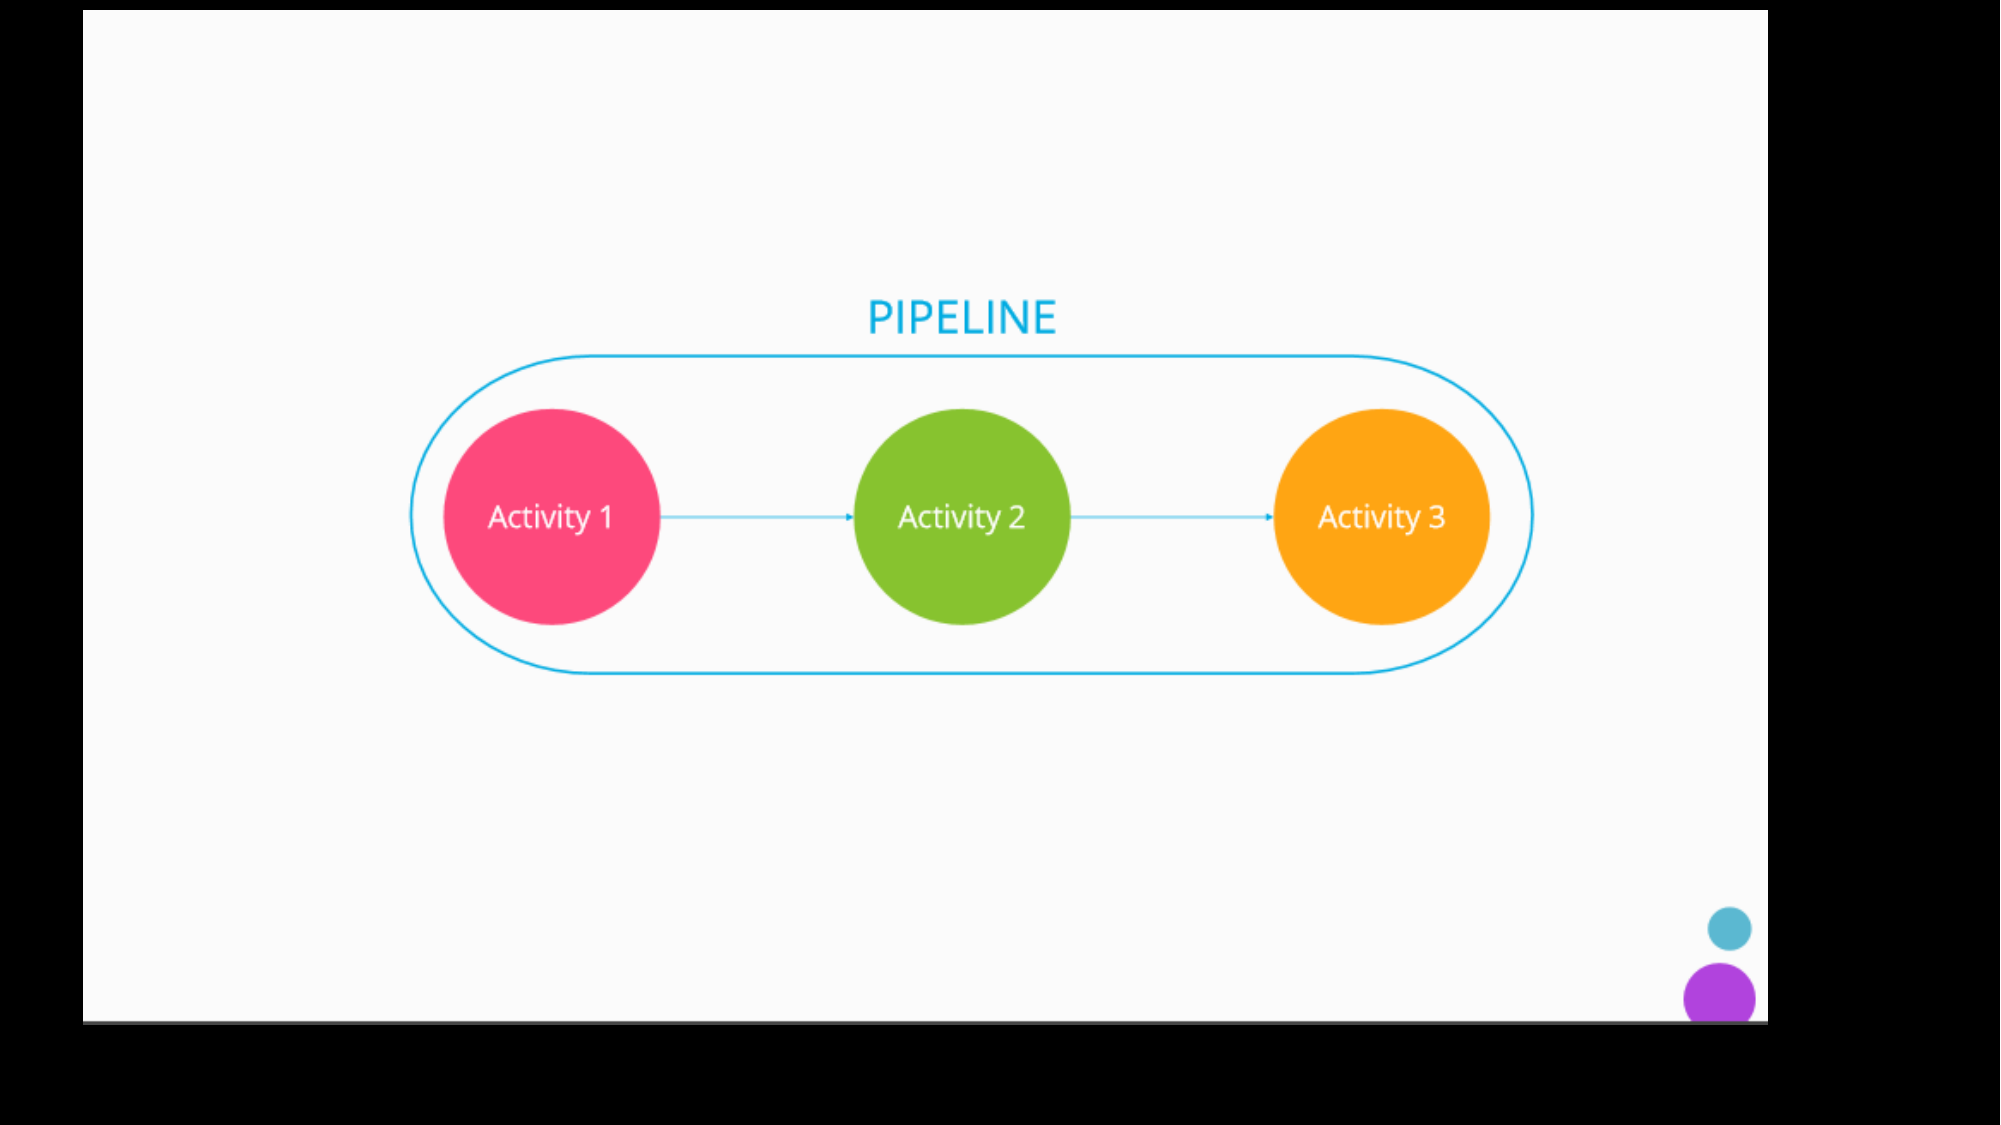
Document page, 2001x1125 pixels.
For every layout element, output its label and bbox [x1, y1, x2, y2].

picture [83, 10, 1768, 1025]
